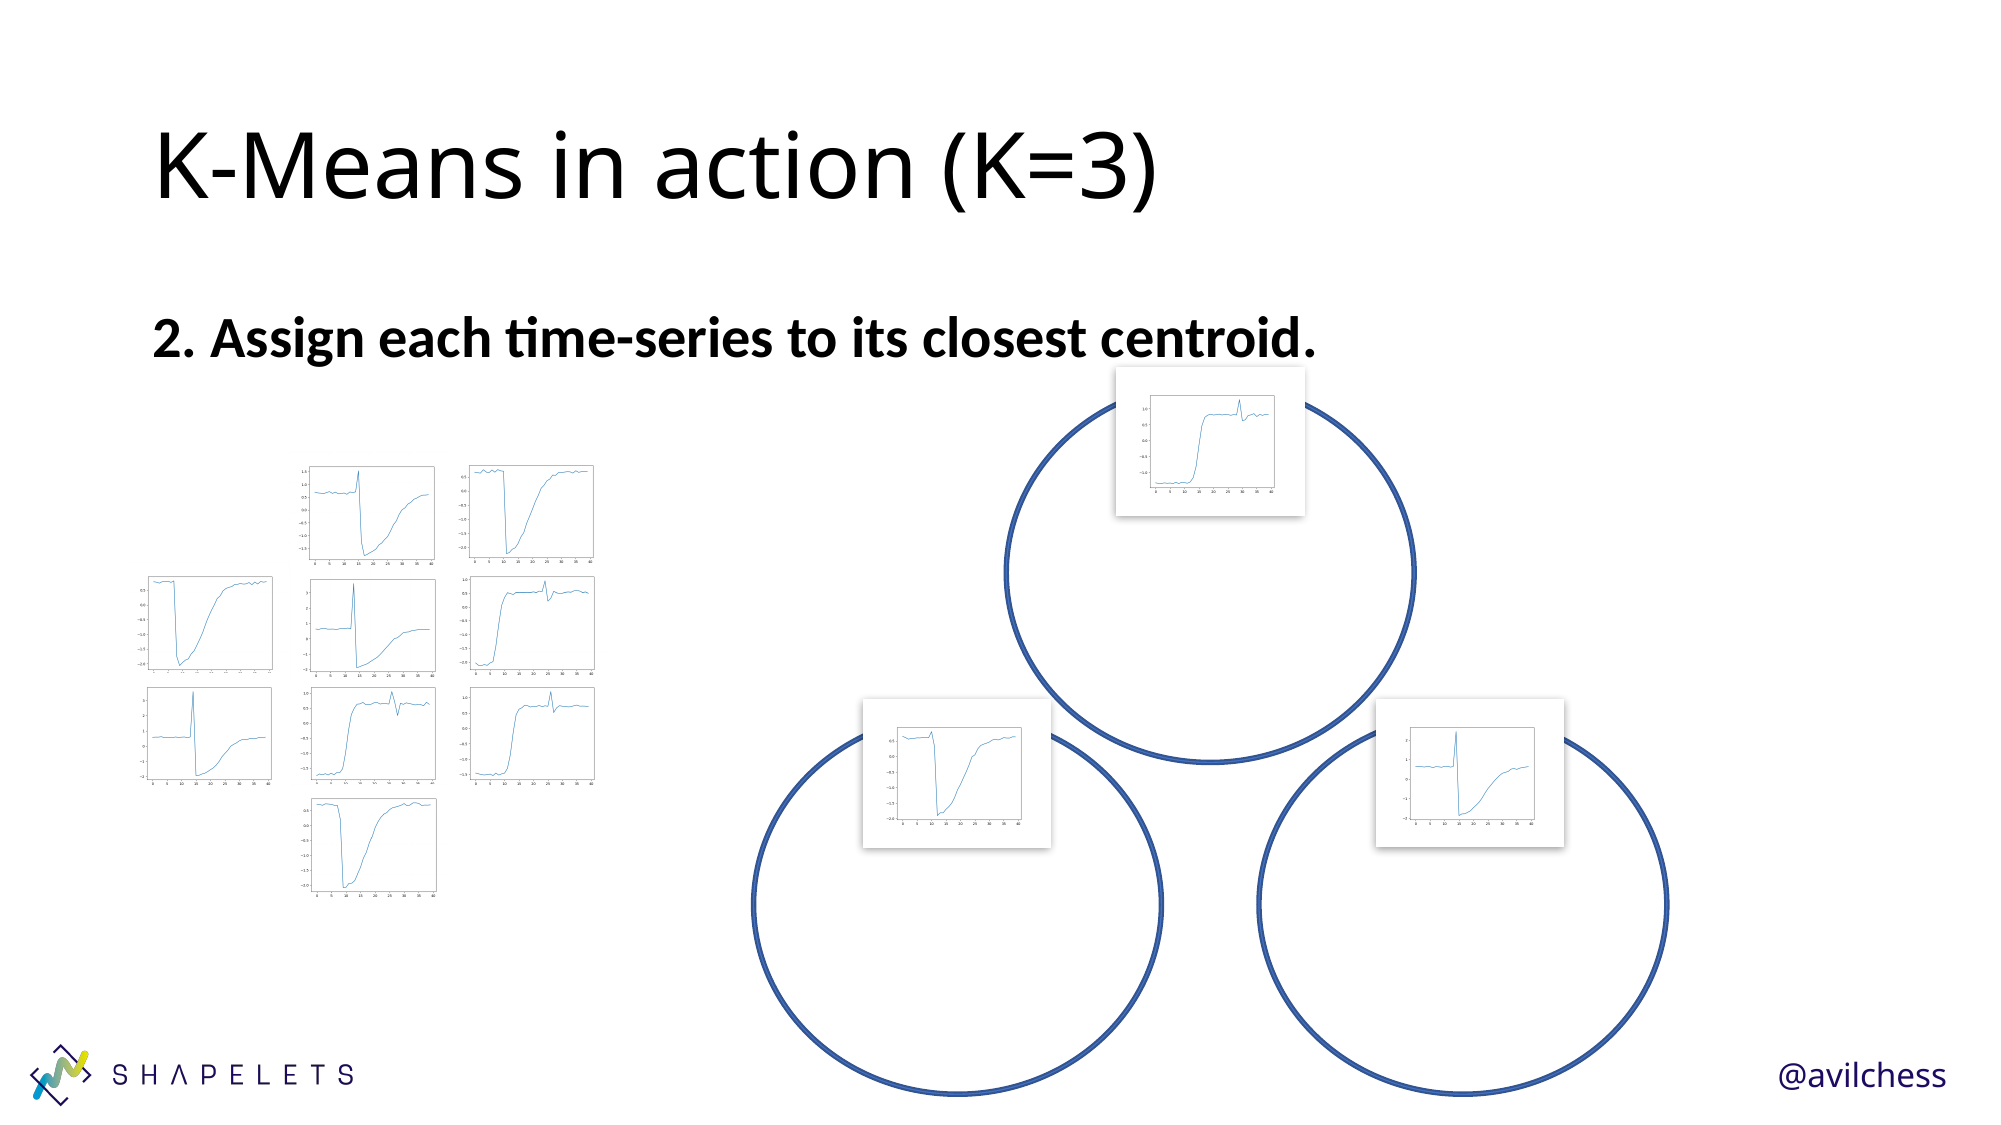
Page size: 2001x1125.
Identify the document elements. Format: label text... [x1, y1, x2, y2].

title K-Means in action (K=3) [137, 59, 1863, 278]
picture [289, 451, 610, 905]
picture [1130, 381, 1290, 501]
list 2. Assign each time-series to its closest centroid. [137, 299, 1863, 1014]
picture [5, 1023, 377, 1125]
picture [877, 713, 1037, 834]
text_box [1256, 732, 1670, 1097]
picture [127, 562, 288, 793]
picture [1390, 713, 1550, 833]
text_box [750, 735, 1165, 1097]
text_box [1003, 403, 1417, 766]
